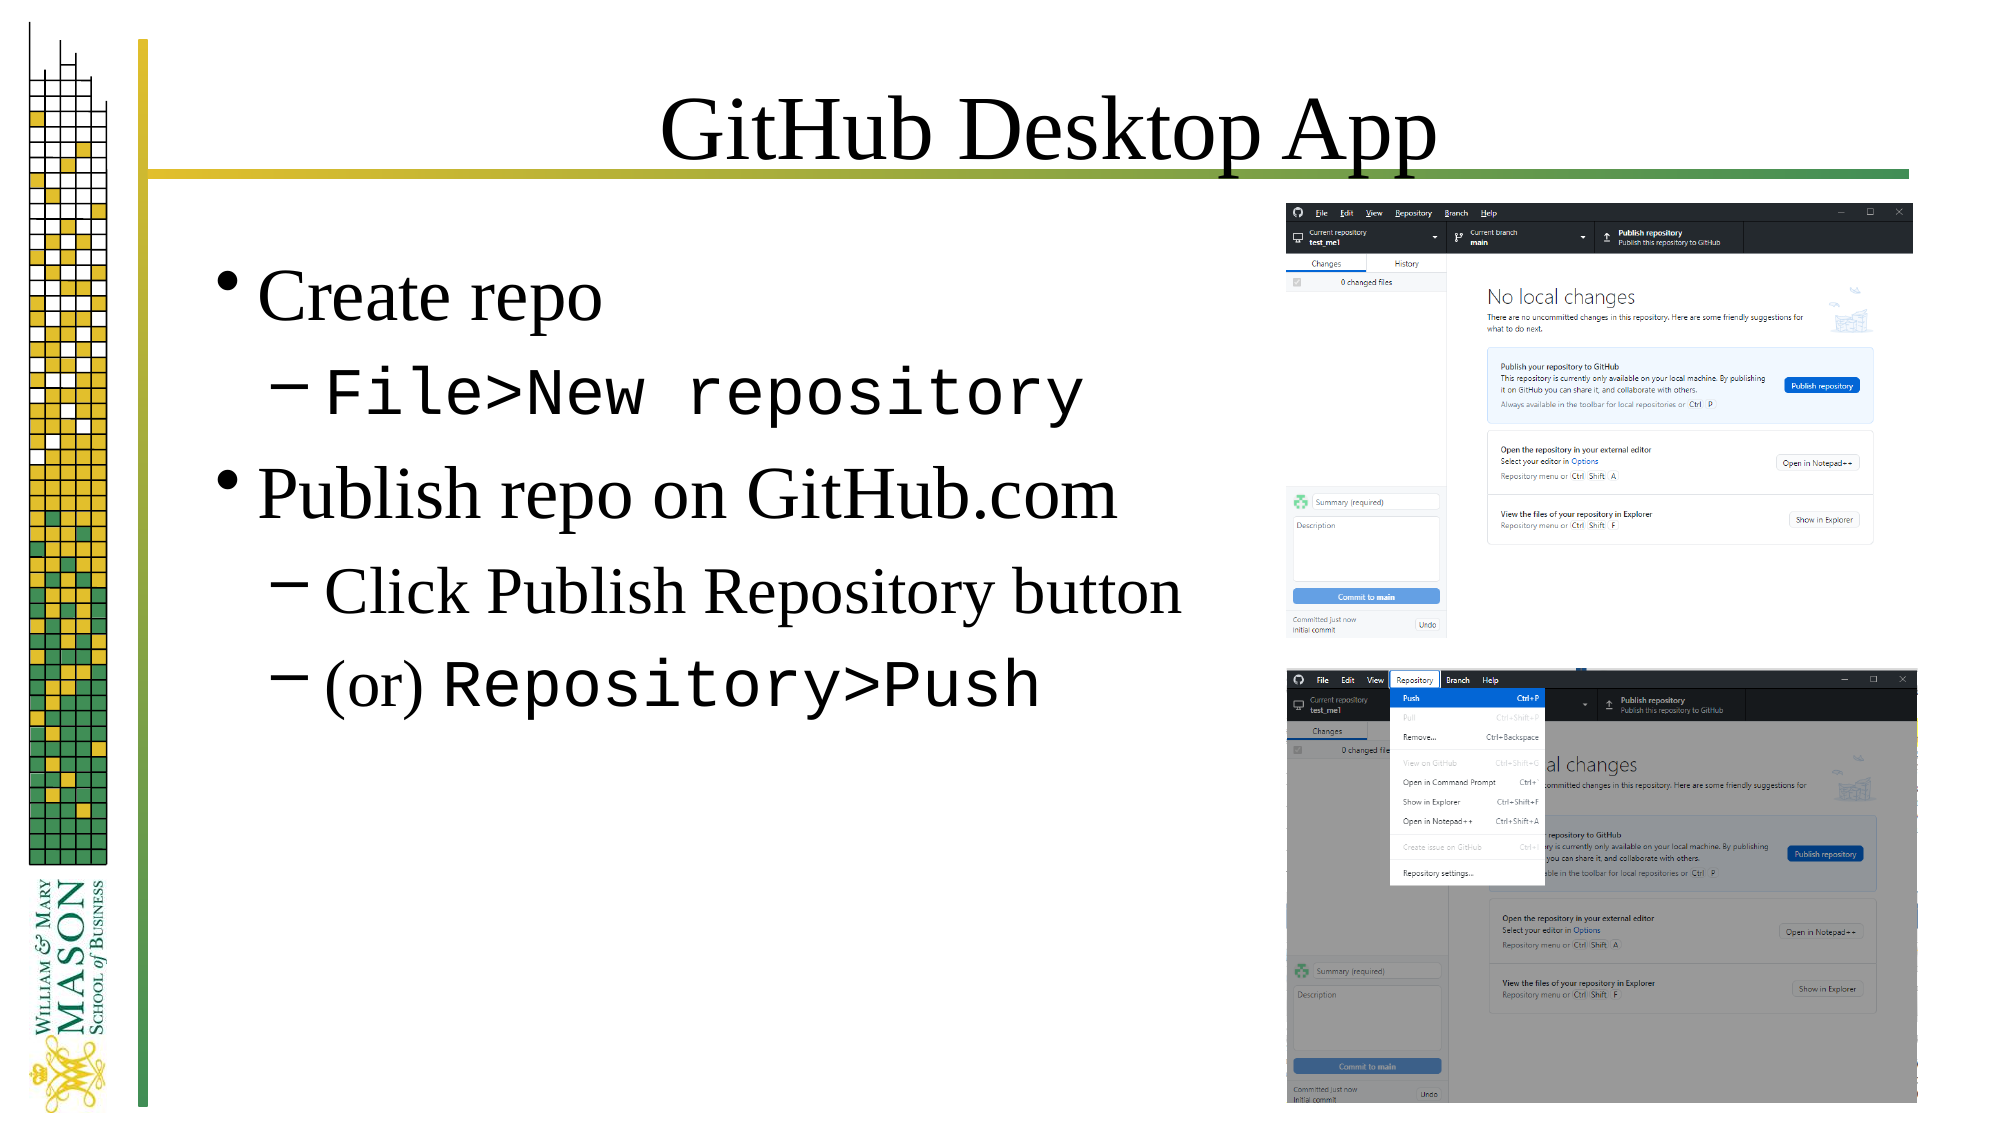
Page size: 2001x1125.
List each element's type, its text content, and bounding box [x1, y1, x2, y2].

picture [29, 879, 107, 1113]
list Create repo File>New repository Publish repo on GitHub.com Click Publish Repository button (or) Repository>Push [200, 237, 1900, 1005]
picture [1286, 202, 1913, 638]
picture [1286, 668, 1918, 1103]
title GitHub Desktop App [200, 45, 1900, 200]
